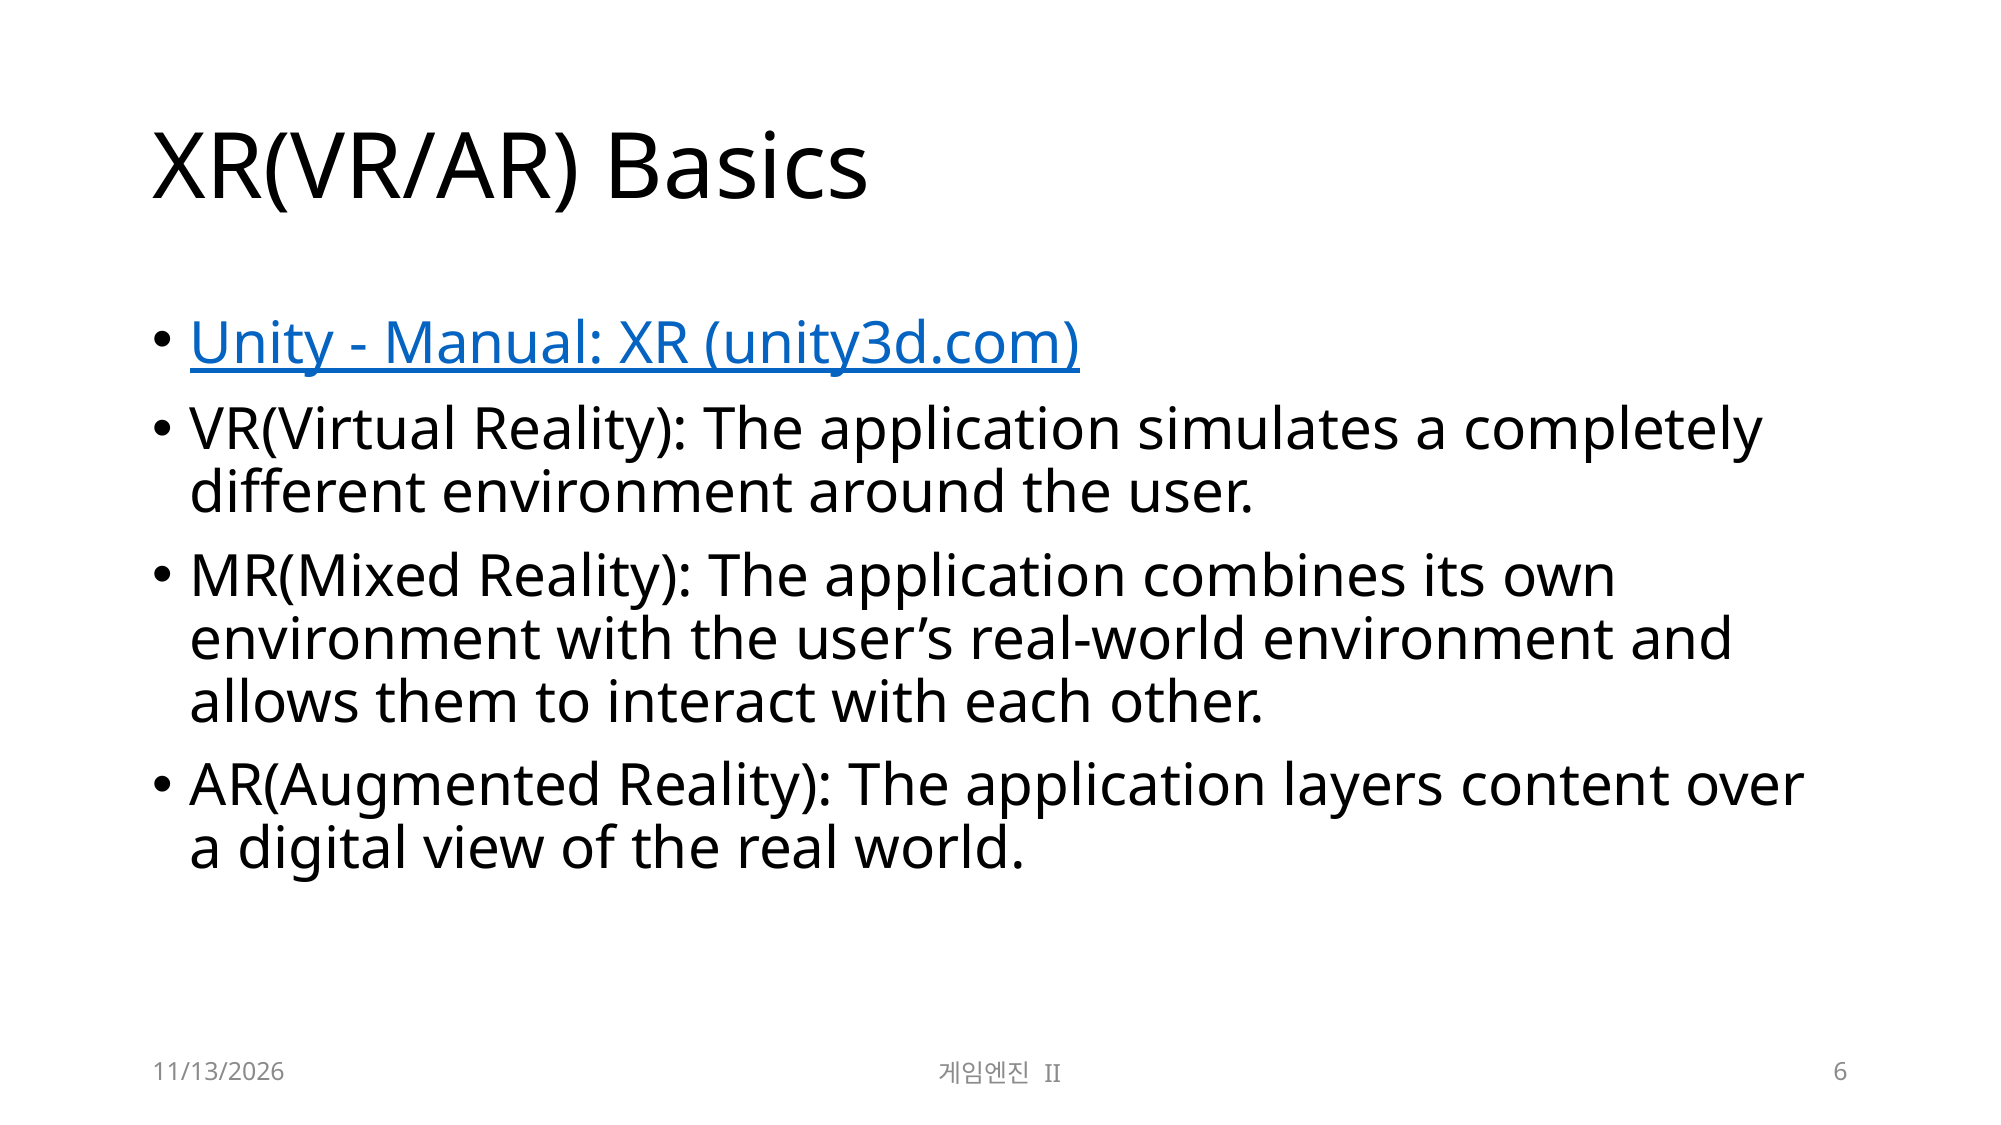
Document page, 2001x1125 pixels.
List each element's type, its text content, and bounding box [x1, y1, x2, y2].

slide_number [137, 1042, 588, 1103]
slide_number 6 [1412, 1042, 1863, 1103]
footer 게임엔진 II [662, 1042, 1338, 1103]
title XR(VR/AR) Basics [137, 59, 1863, 278]
list Unity - Manual: XR (unity3d.com) VR(Virtual Reality): The application simulates a completely different environment around the user. MR(Mixed Reality): The application combines its own environment with the user’s real-world environment and allows them to interact with each other. AR(Augmented Reality): The application layers content over a digital view of the real world. [137, 299, 1863, 1014]
